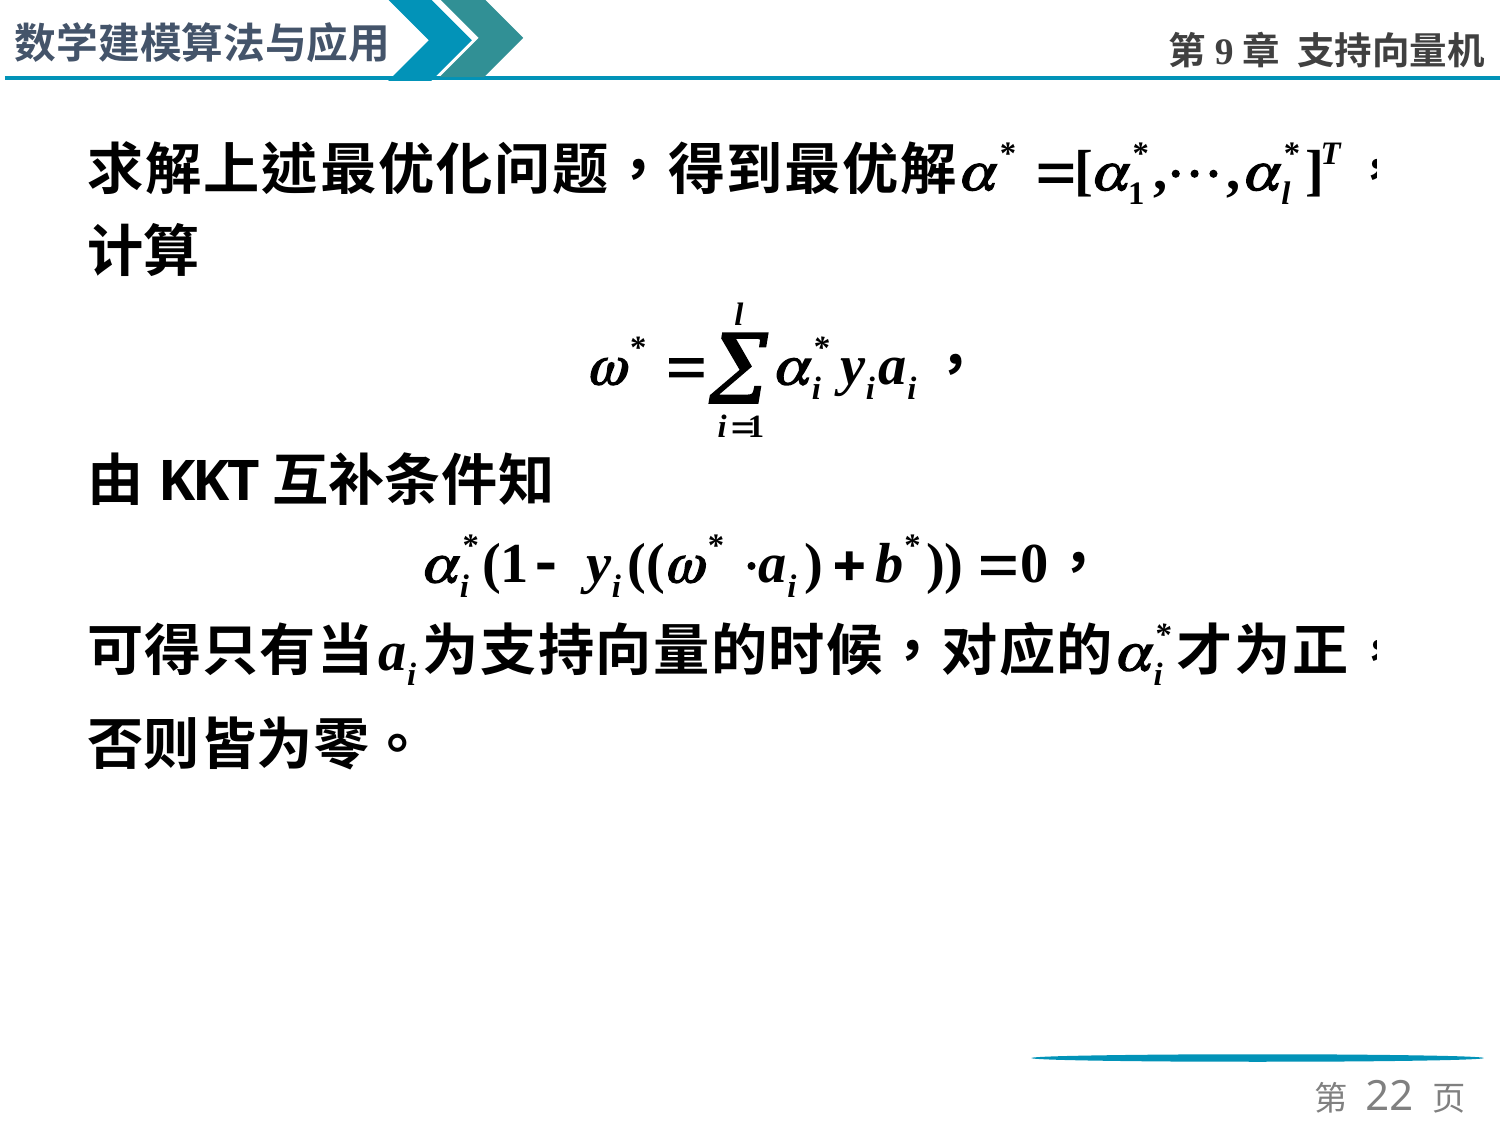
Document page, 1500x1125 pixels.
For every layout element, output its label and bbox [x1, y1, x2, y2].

text_box [87, 131, 1377, 826]
